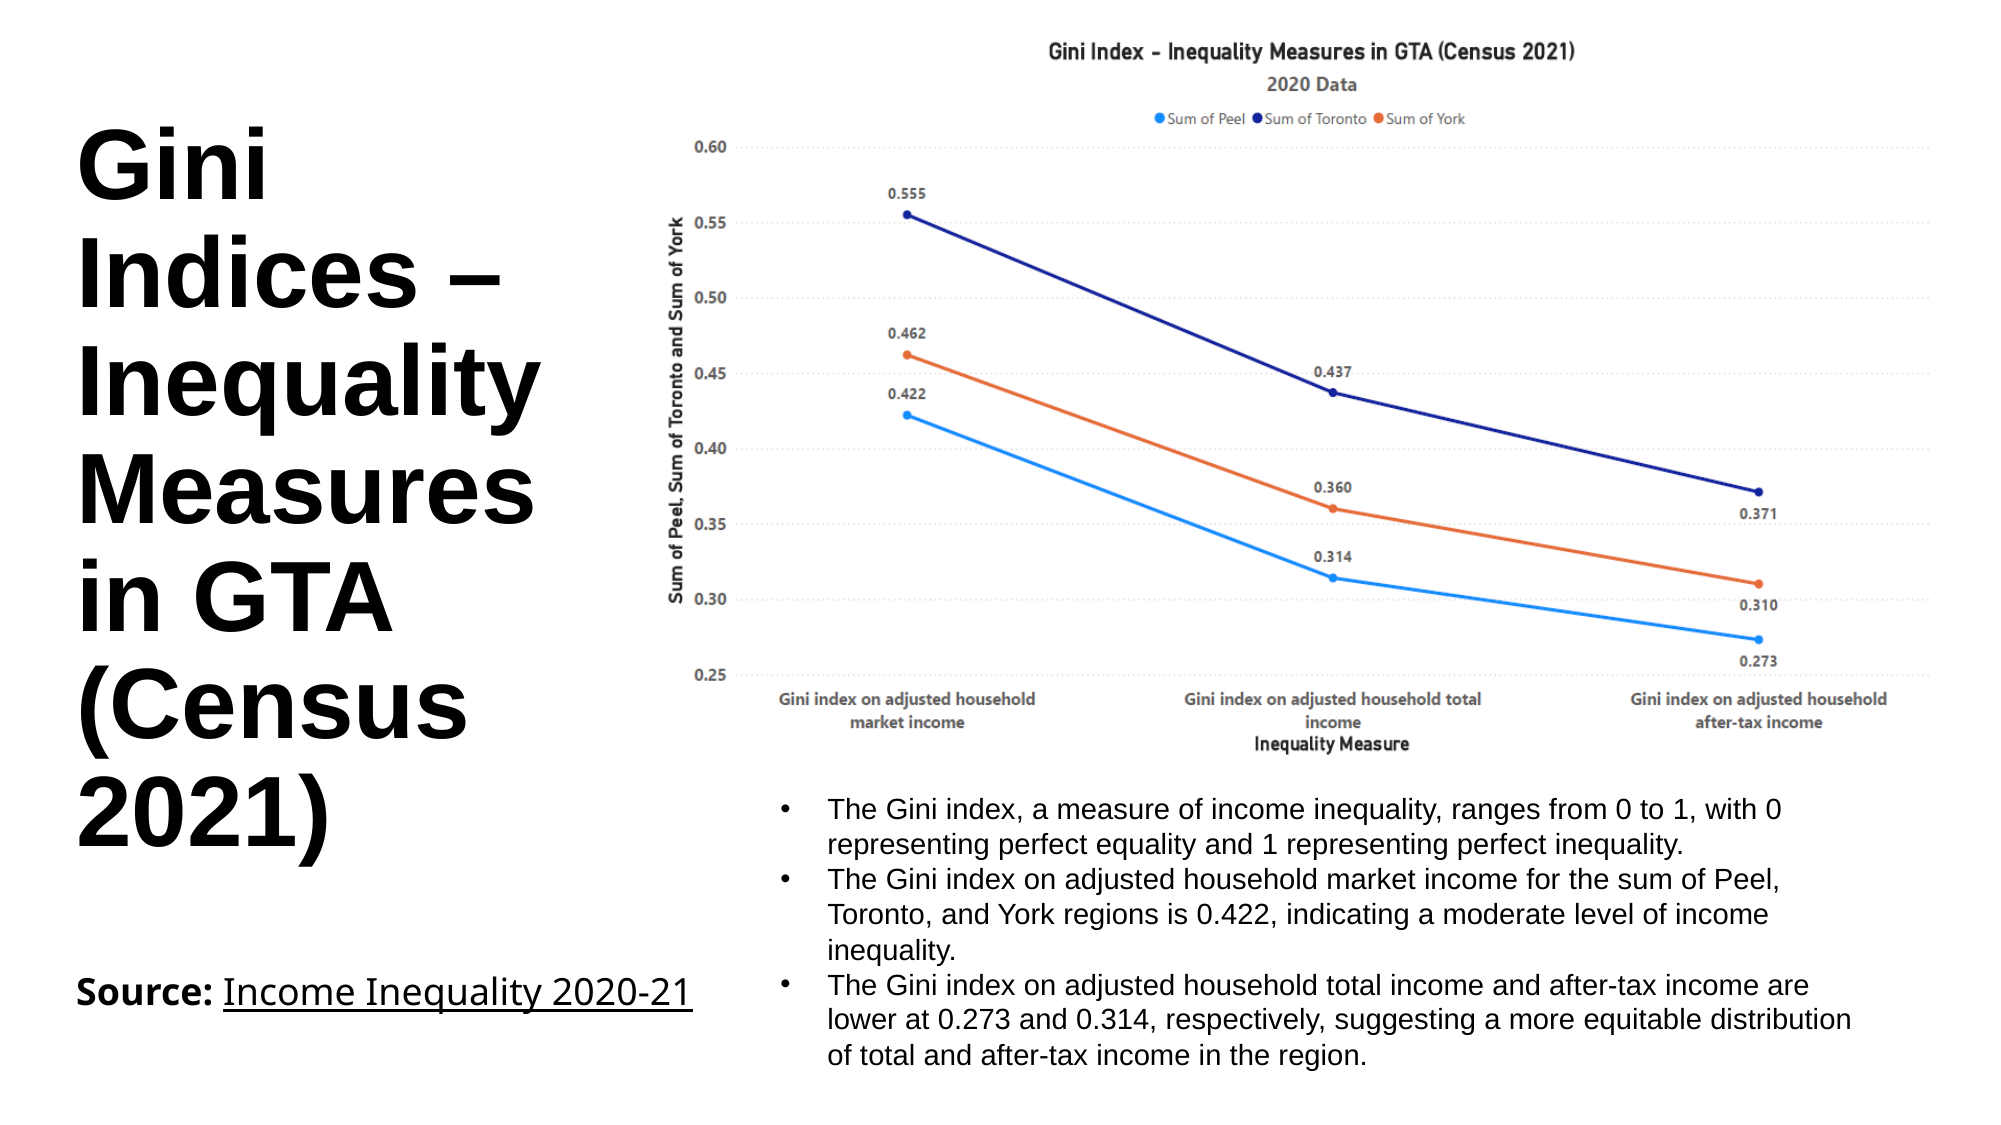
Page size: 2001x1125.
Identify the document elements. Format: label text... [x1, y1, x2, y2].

text_box Source: Income Inequality 2020-21 [61, 960, 1062, 1027]
text_box The Gini index, a measure of income inequality, ranges from 0 to 1, with 0 representing perfect equality and 1 representing perfect inequality. The Gini index on adjusted household market income for the sum of Peel, Toronto, and York regions is 0.422, indicating a moderate level of income inequality. The Gini index on adjusted household total income and after-tax income are lower at 0.273 and 0.314, respectively, suggesting a more equitable distribution of total and after-tax income in the region. [765, 782, 1897, 1090]
picture [635, 13, 1983, 760]
title Gini Indices – Inequality Measures in GTA (Census 2021) [61, 105, 637, 877]
